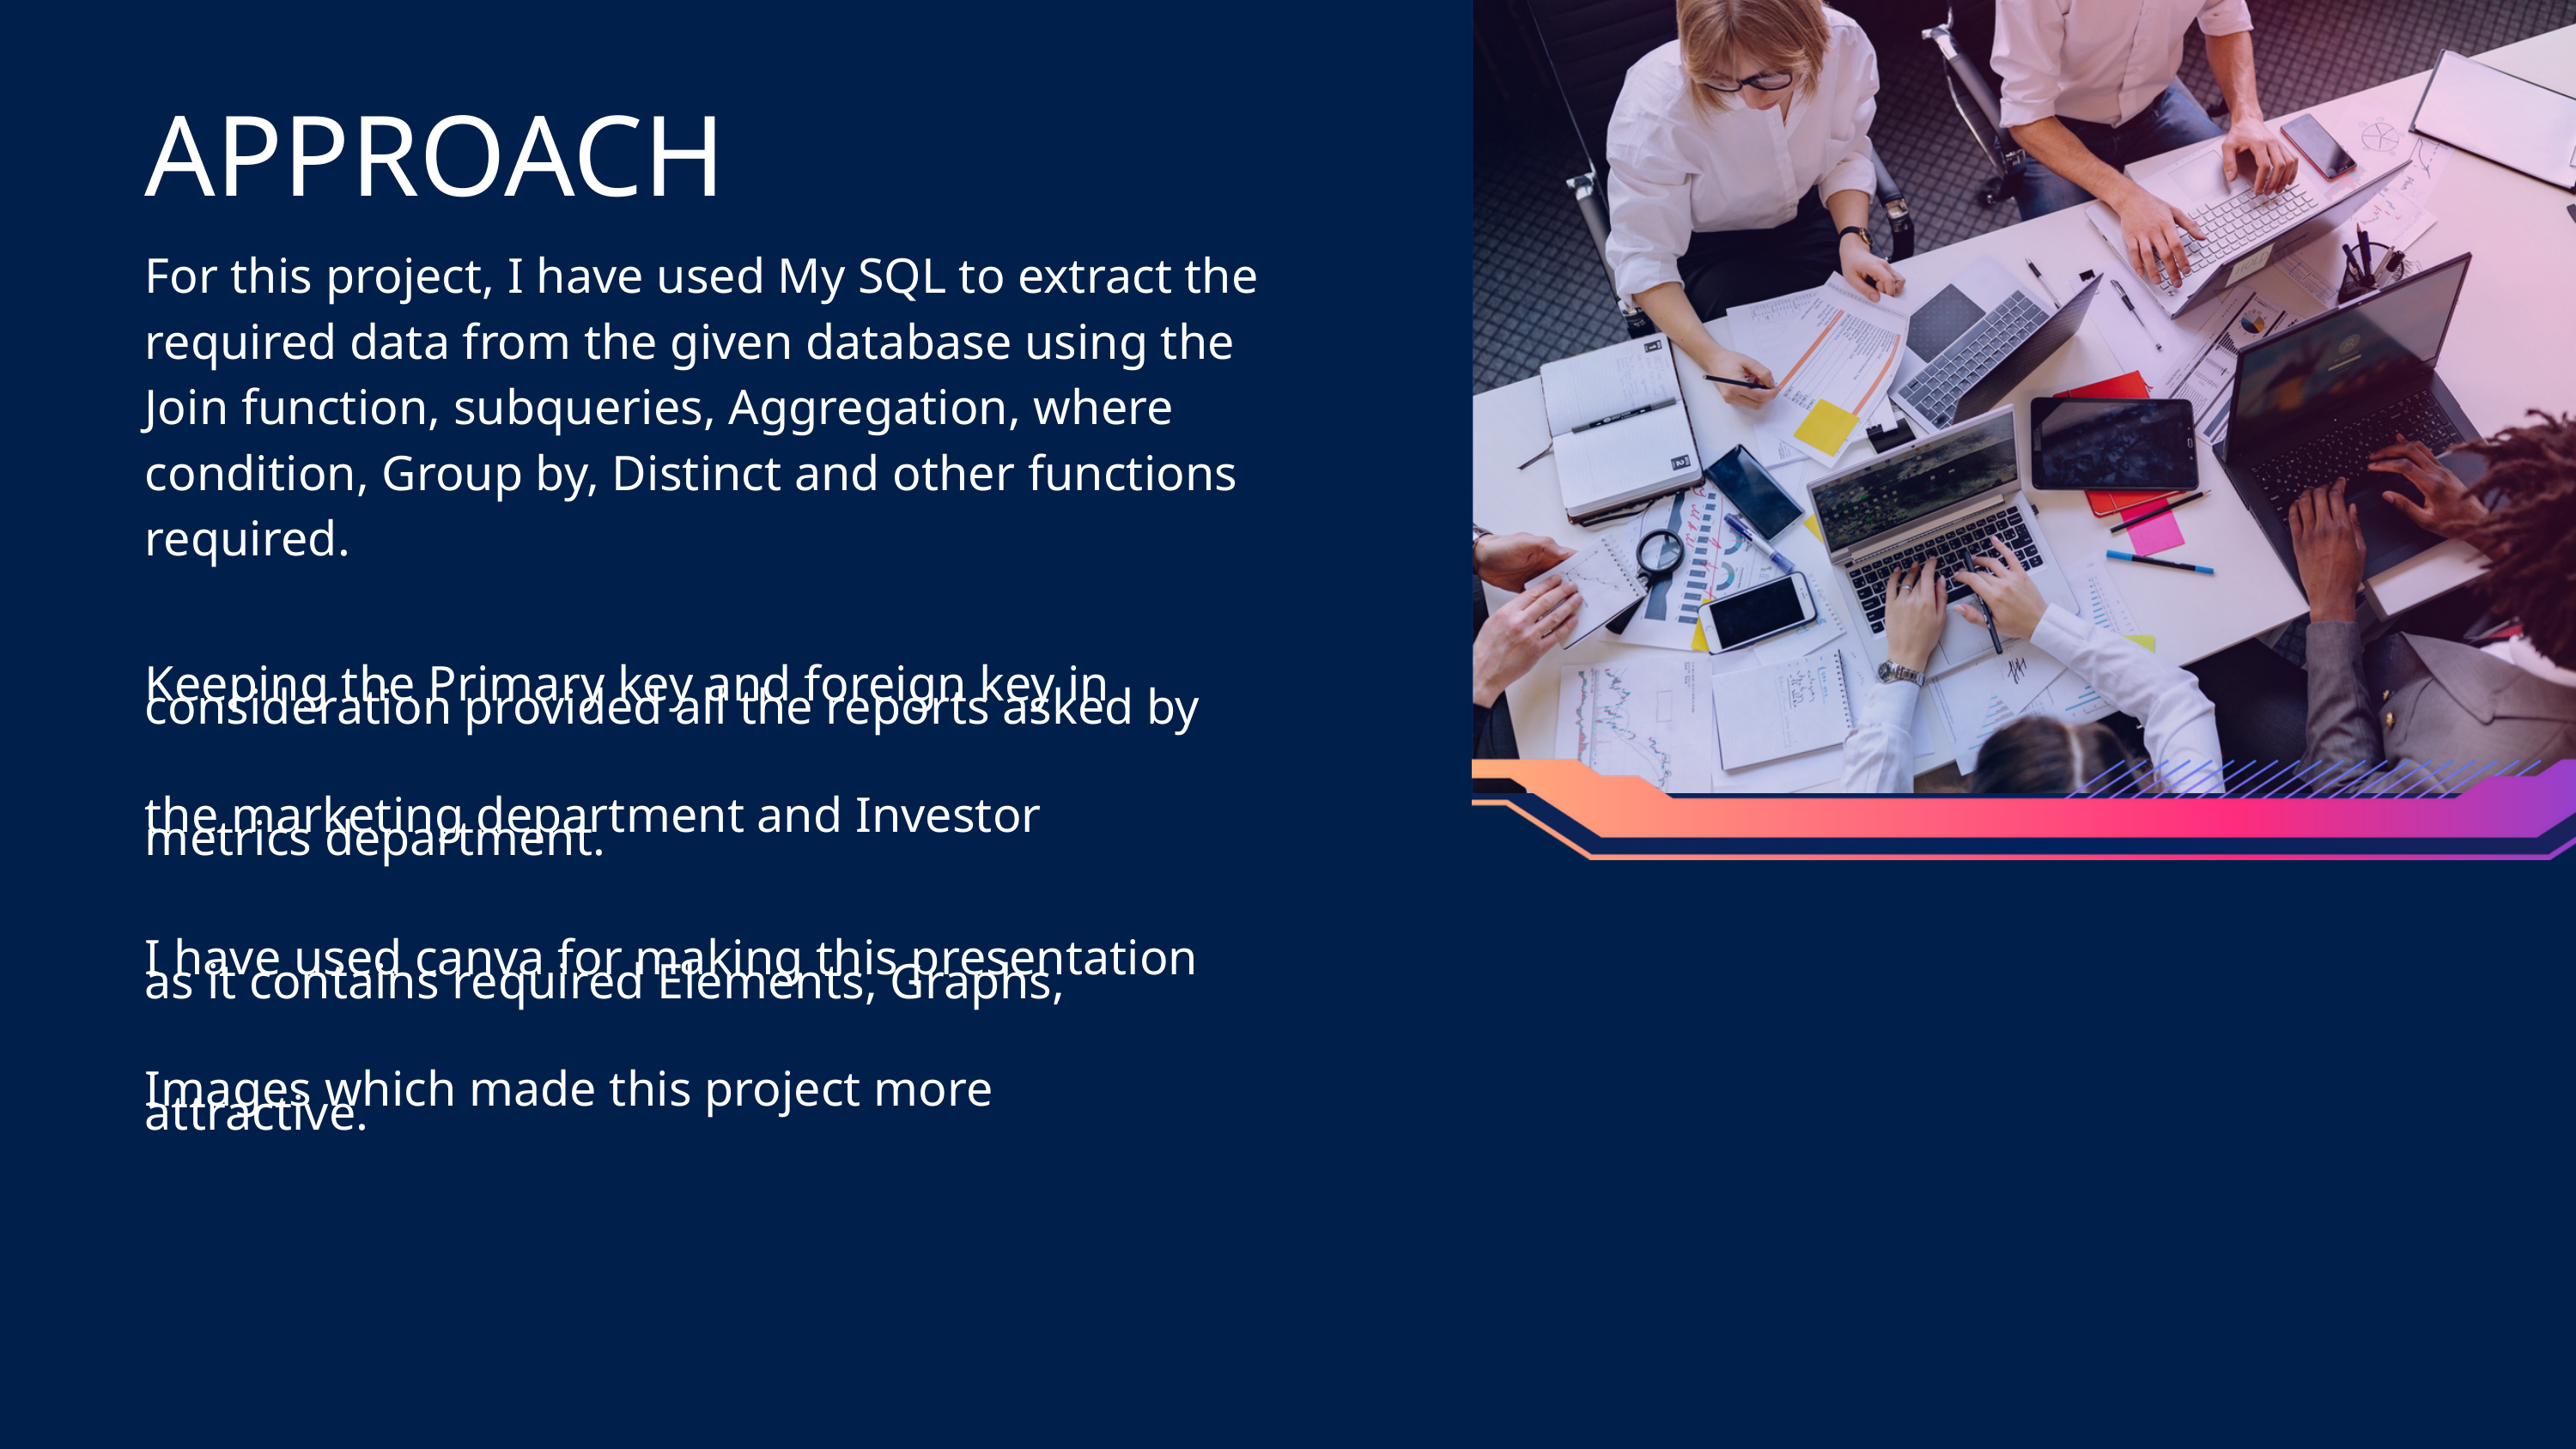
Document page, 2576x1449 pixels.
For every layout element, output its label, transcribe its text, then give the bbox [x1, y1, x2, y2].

text_box [1472, 0, 2576, 860]
text_box For this project, I have used My SQL to extract the required data from the given database using the Join function, subqueries, Aggregation, where condition, Group by, Distinct and other functions required. Keeping the Primary key and foreign key in consideration provided all the reports asked by the marketing department and Investor metrics department. I have used canva for making this presentation as it contains required Elements, Graphs, Images which made this project more attractive. [144, 237, 1277, 1140]
text_box APPROACH [144, 62, 799, 219]
